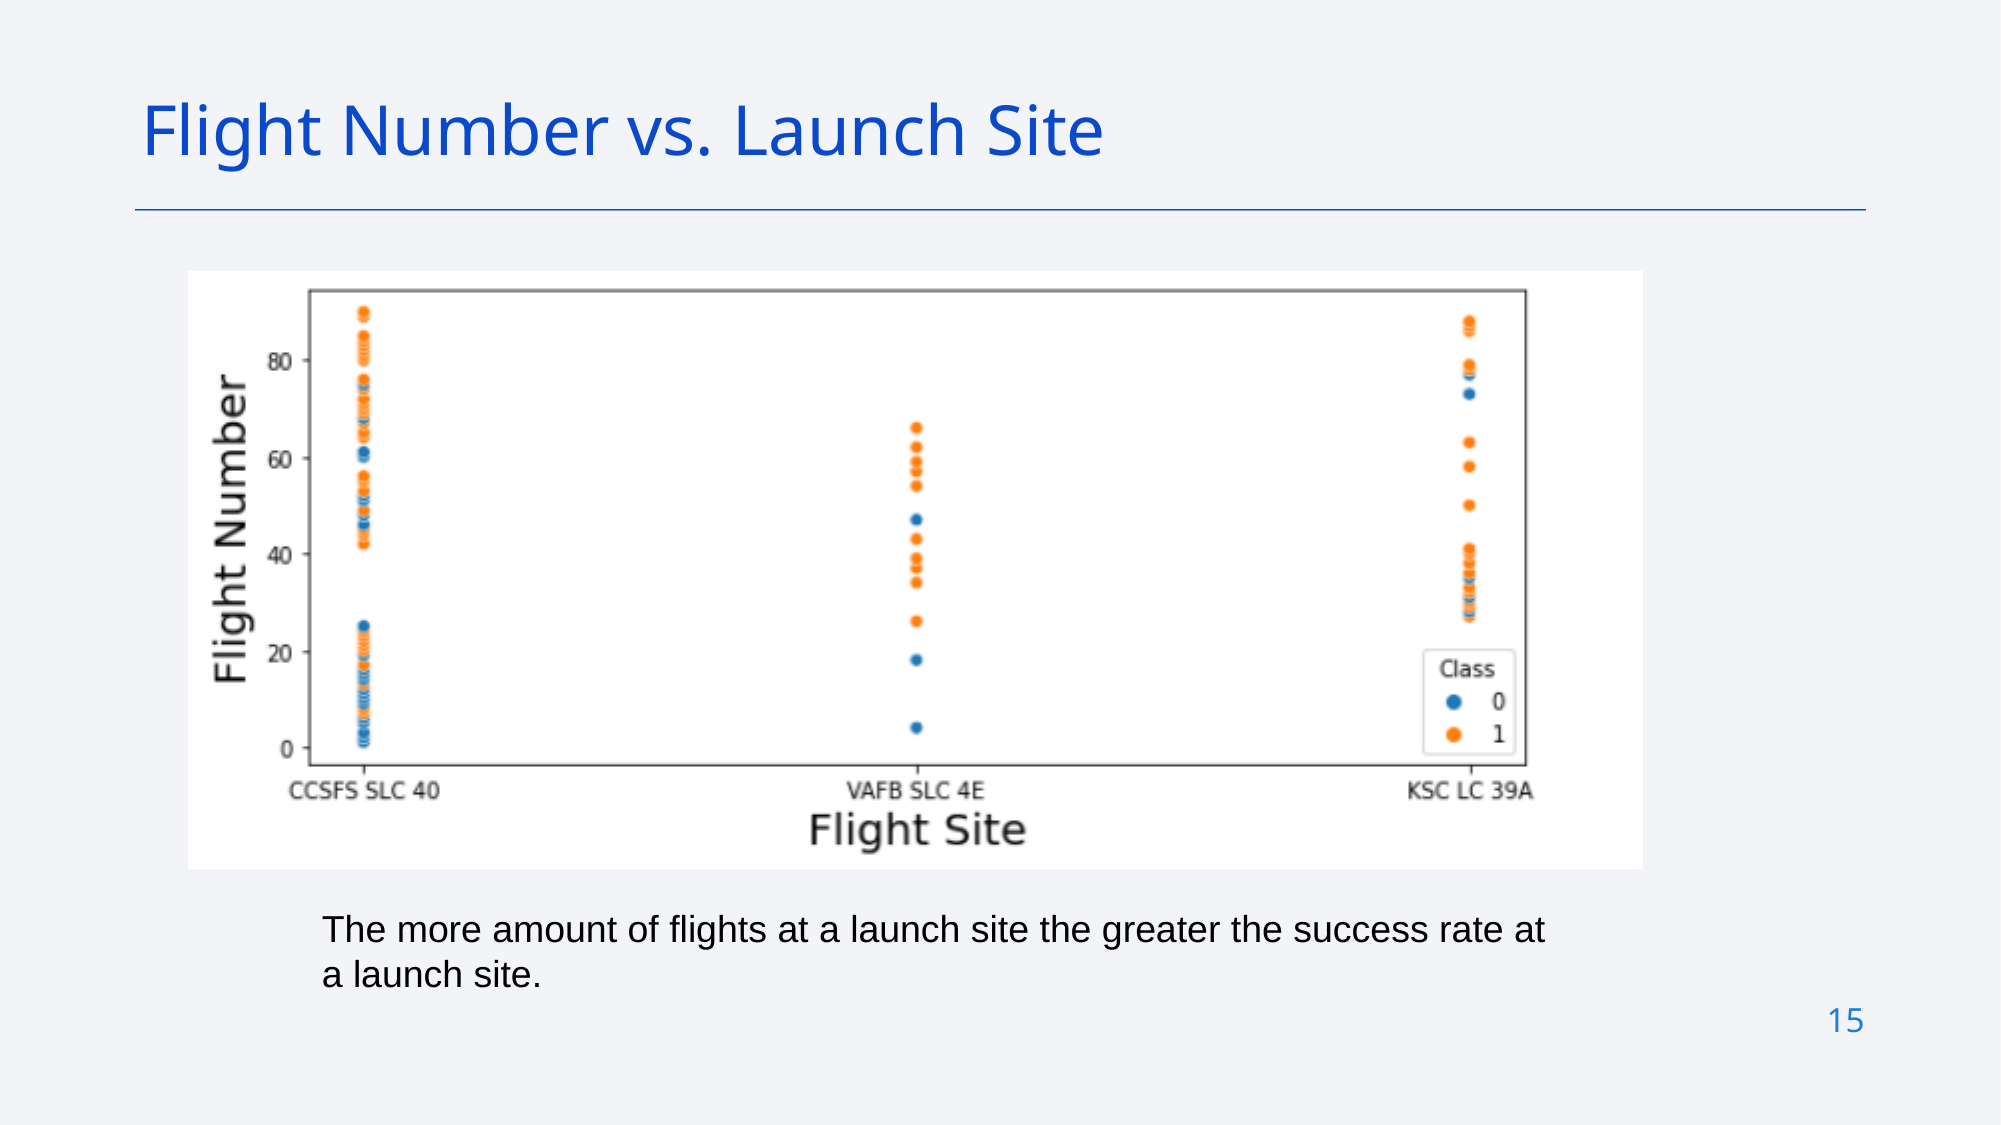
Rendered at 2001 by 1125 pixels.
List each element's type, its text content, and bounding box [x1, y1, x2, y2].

text_box <number> [1429, 988, 1880, 1055]
picture [0, 0, 2001, 1125]
text_box The more amount of flights at a launch site the greater the success rate at a launch site. [307, 897, 1571, 997]
text_box Flight Number vs. Launch Site [126, 88, 1852, 179]
